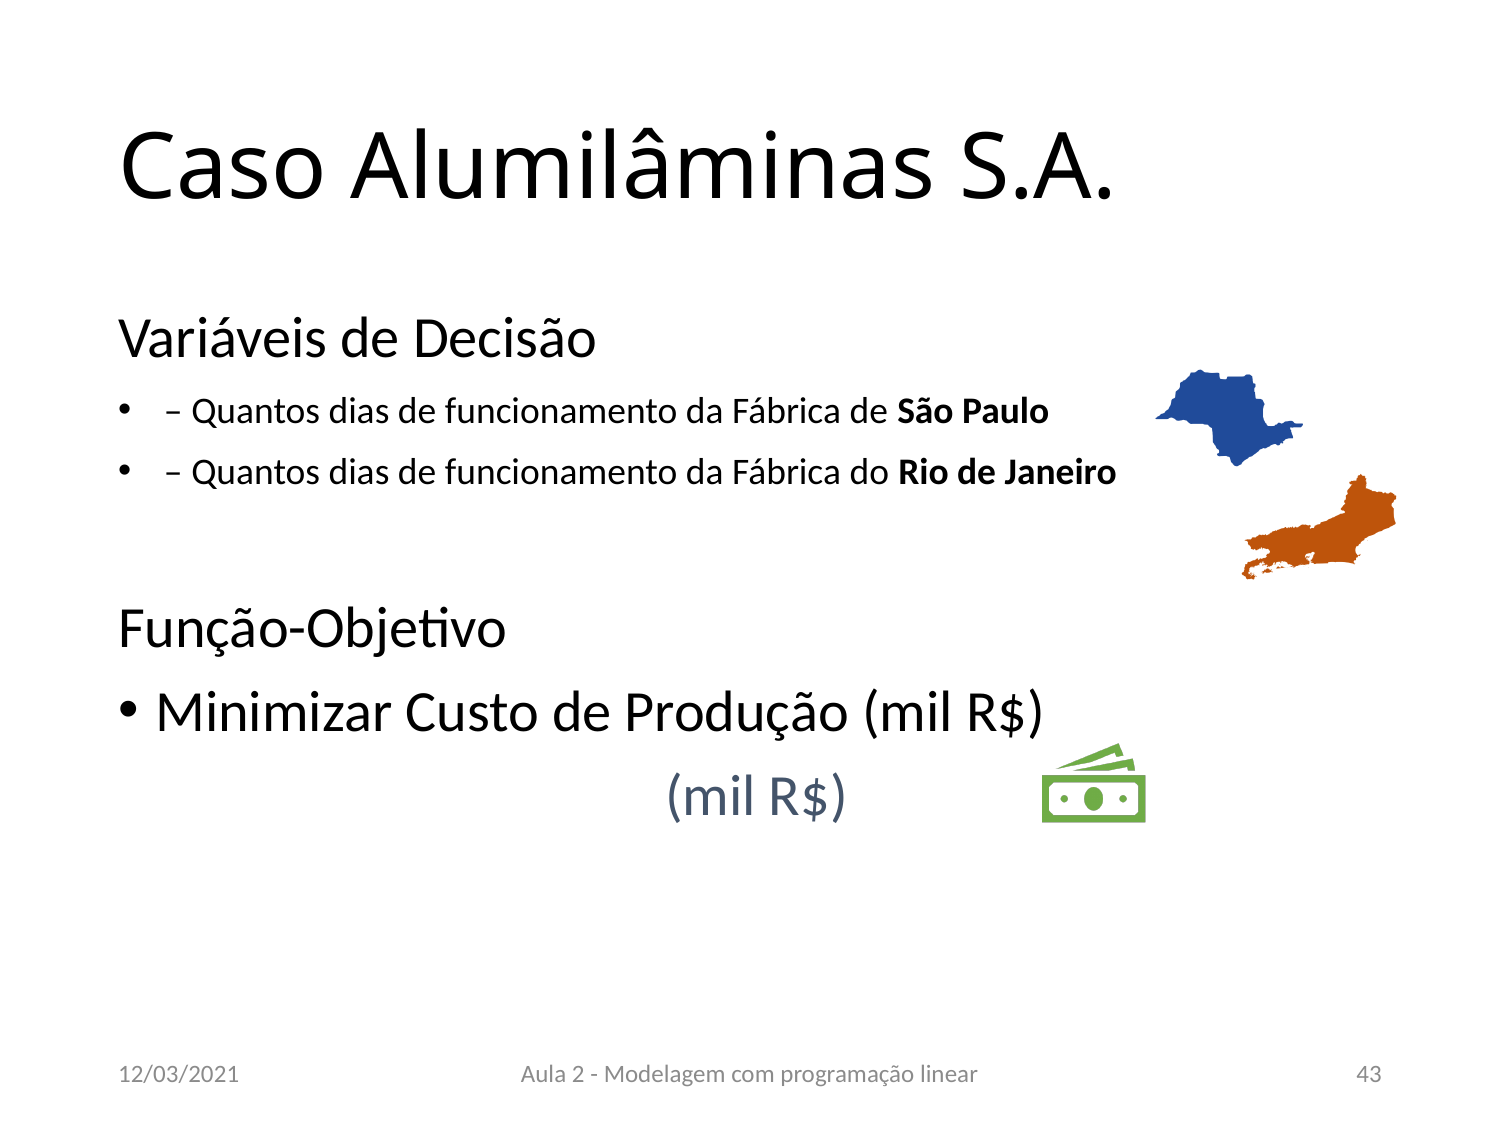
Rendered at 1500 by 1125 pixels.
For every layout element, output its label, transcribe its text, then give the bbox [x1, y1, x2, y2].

title Caso Alumilâminas S.A. [103, 59, 1397, 278]
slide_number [103, 1042, 441, 1103]
picture [1037, 728, 1151, 841]
footer Aula 2 - Modelagem com programação linear [496, 1042, 1004, 1103]
slide_number 43 [1059, 1042, 1397, 1103]
picture [1149, 340, 1397, 605]
